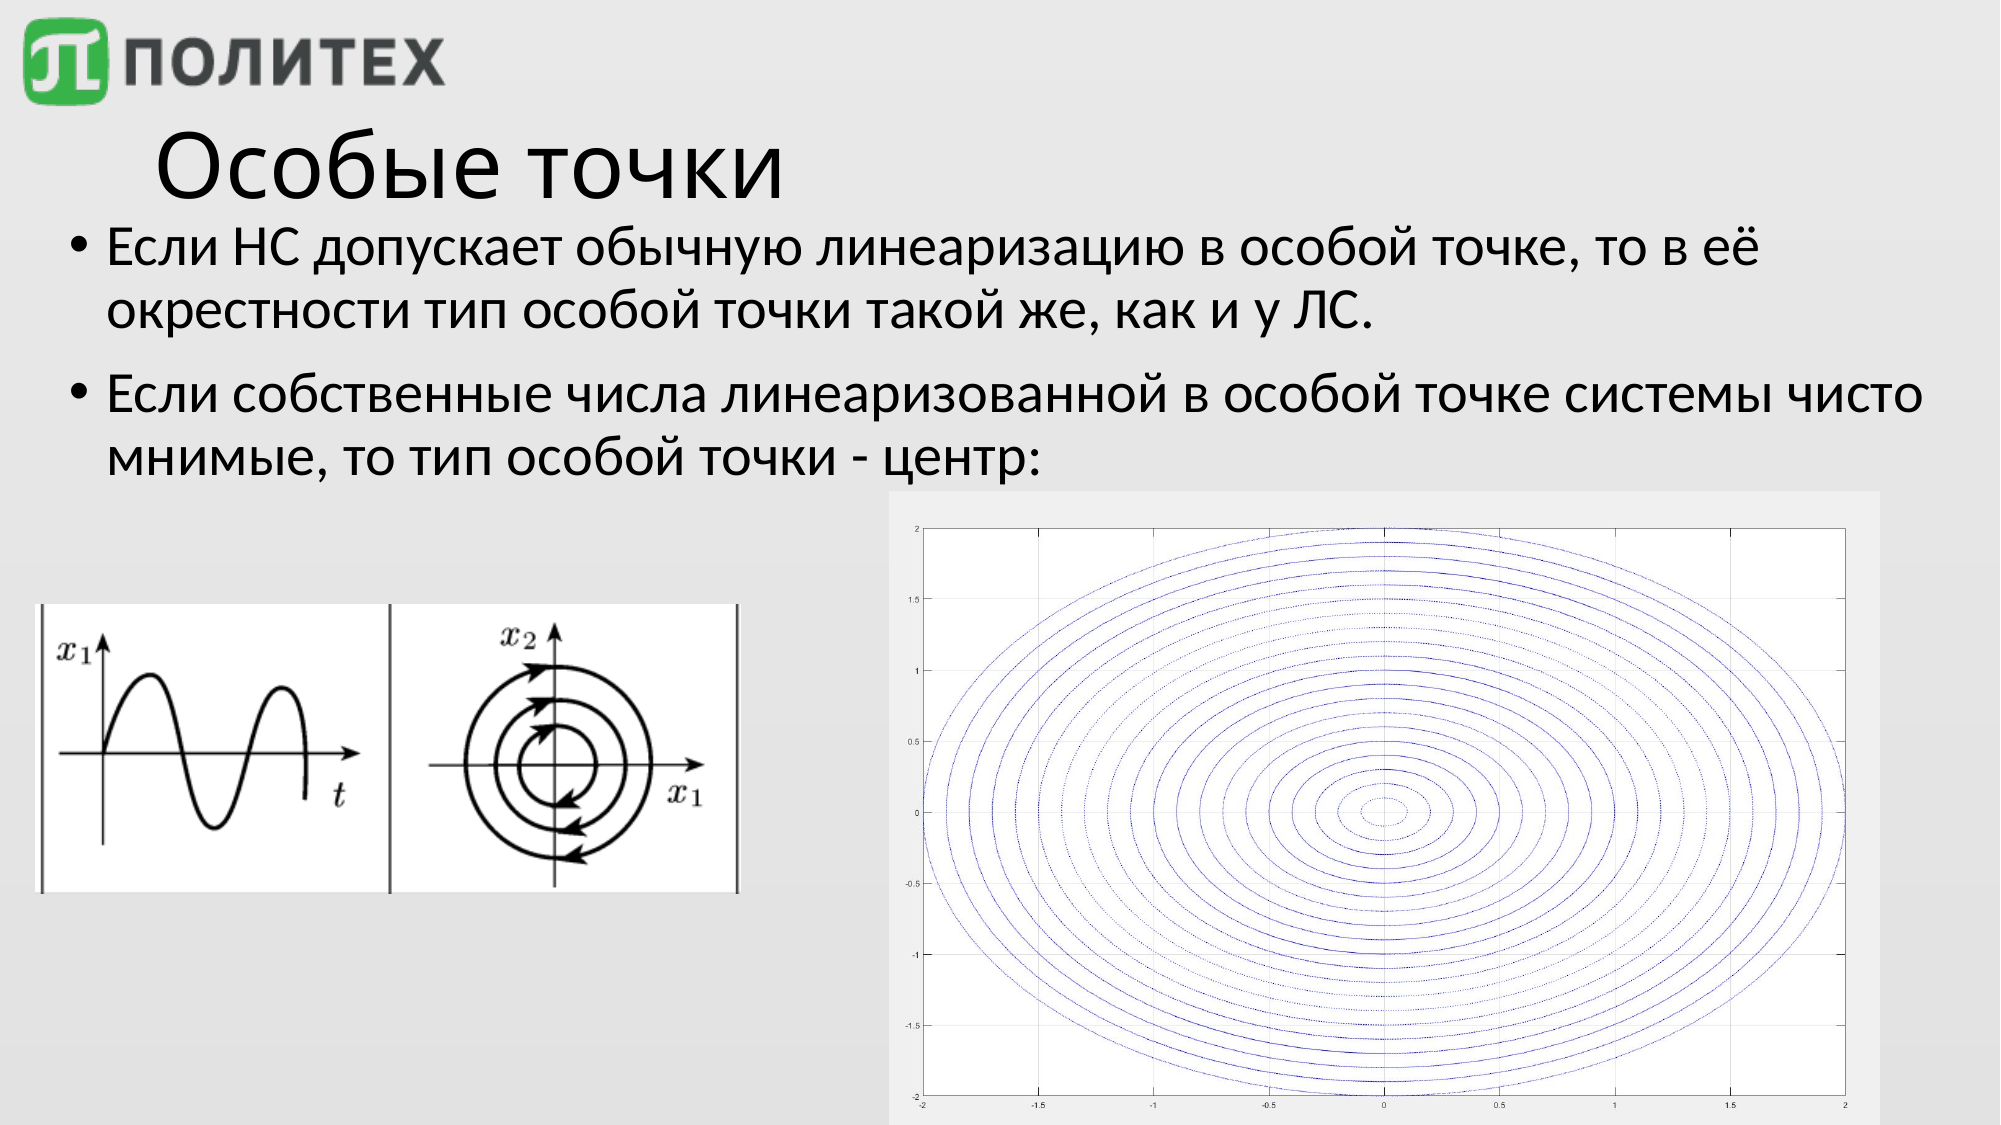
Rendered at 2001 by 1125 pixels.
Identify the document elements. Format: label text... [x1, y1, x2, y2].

picture [35, 604, 741, 894]
picture [888, 491, 1880, 1125]
text_box Если НС допускает обычную линеаризацию в особой точке, то в её окрестности тип особой точки такой же, как и у ЛС. Если собственные числа линеаризованной в особой точке системы чисто мнимые, то тип особой точки - центр: [54, 208, 2000, 1125]
picture [0, 0, 469, 125]
title Особые точки [138, 59, 1957, 208]
